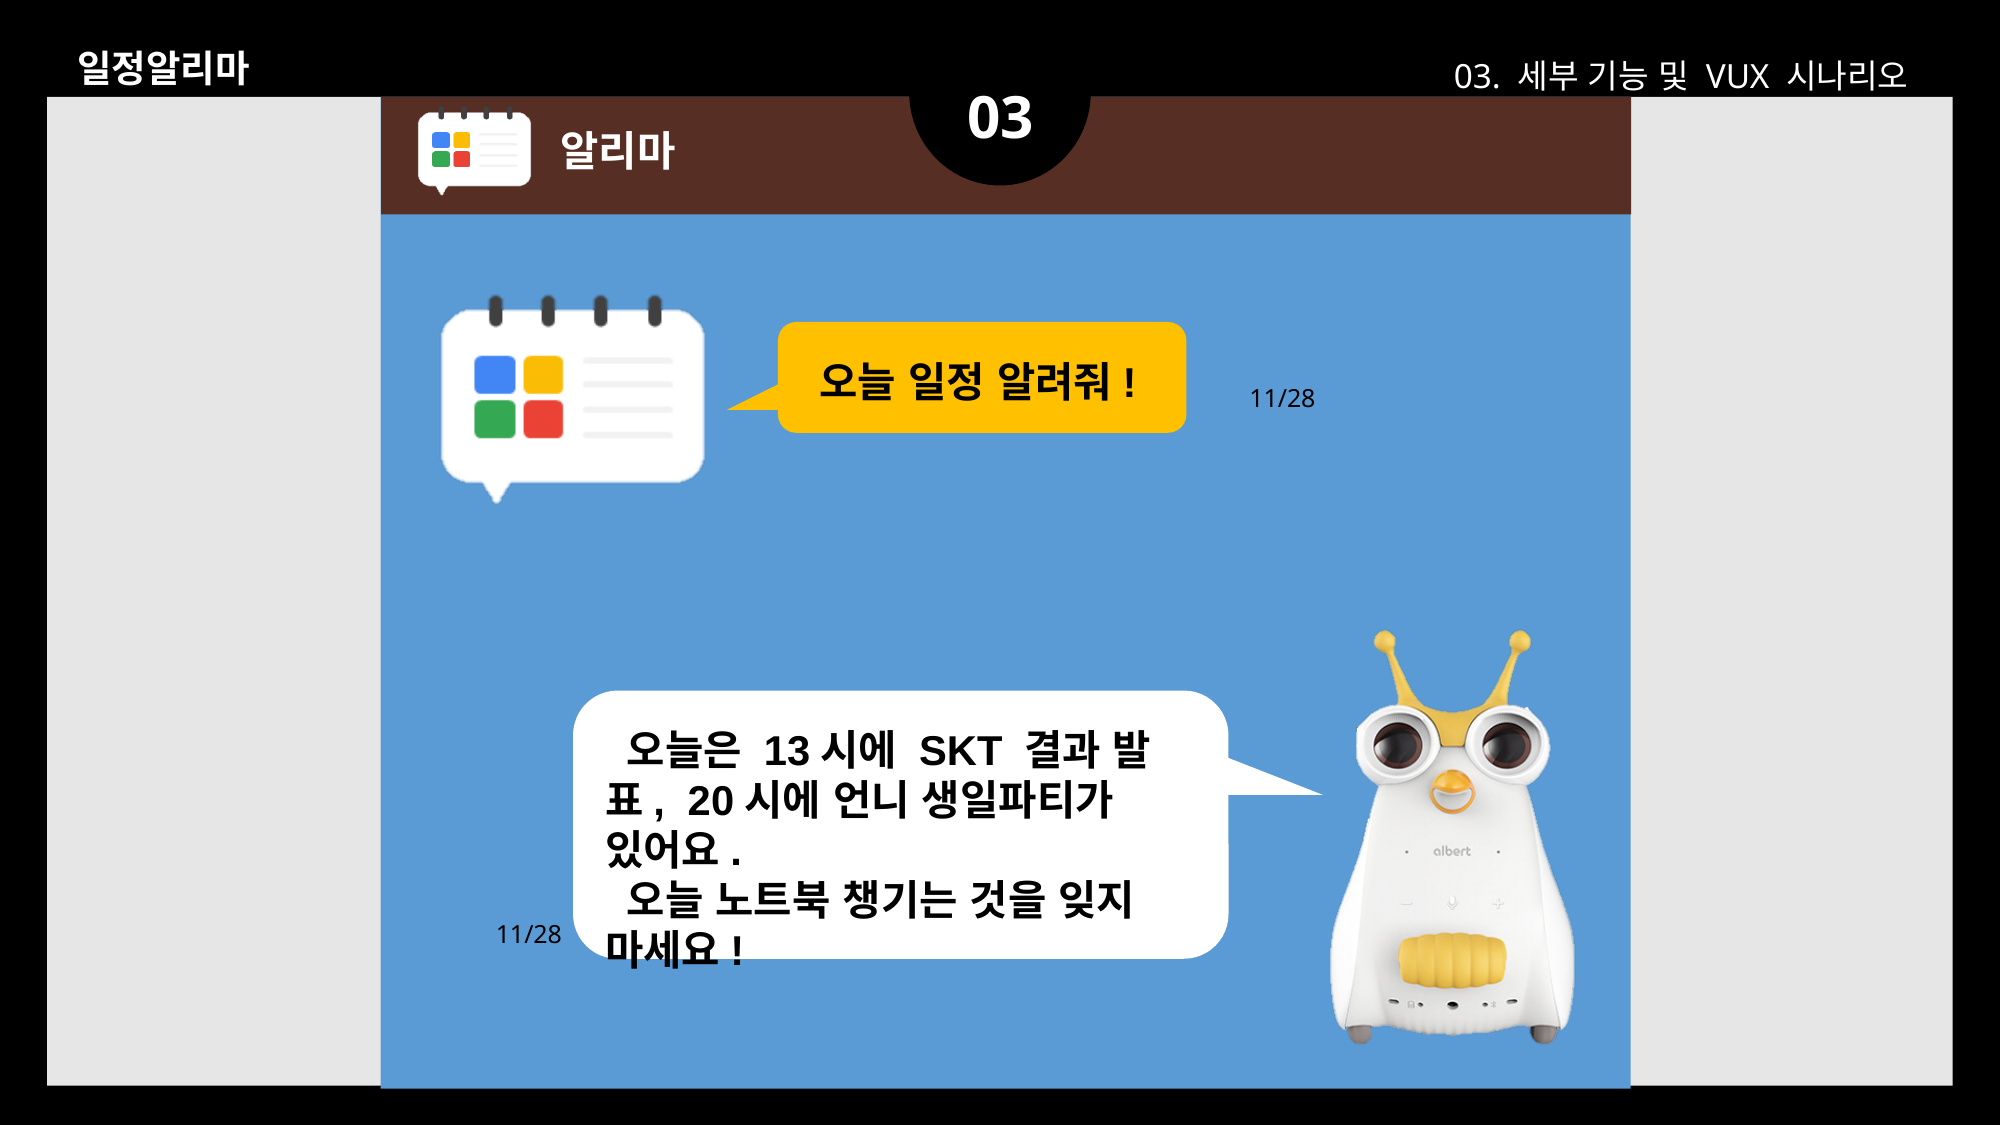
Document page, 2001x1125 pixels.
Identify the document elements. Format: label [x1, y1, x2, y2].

picture [419, 247, 729, 546]
text_box [910, 0, 1090, 185]
picture [408, 85, 541, 213]
text_box [481, 616, 1601, 1086]
text_box [0, 0, 2000, 1125]
text_box [729, 321, 1394, 433]
